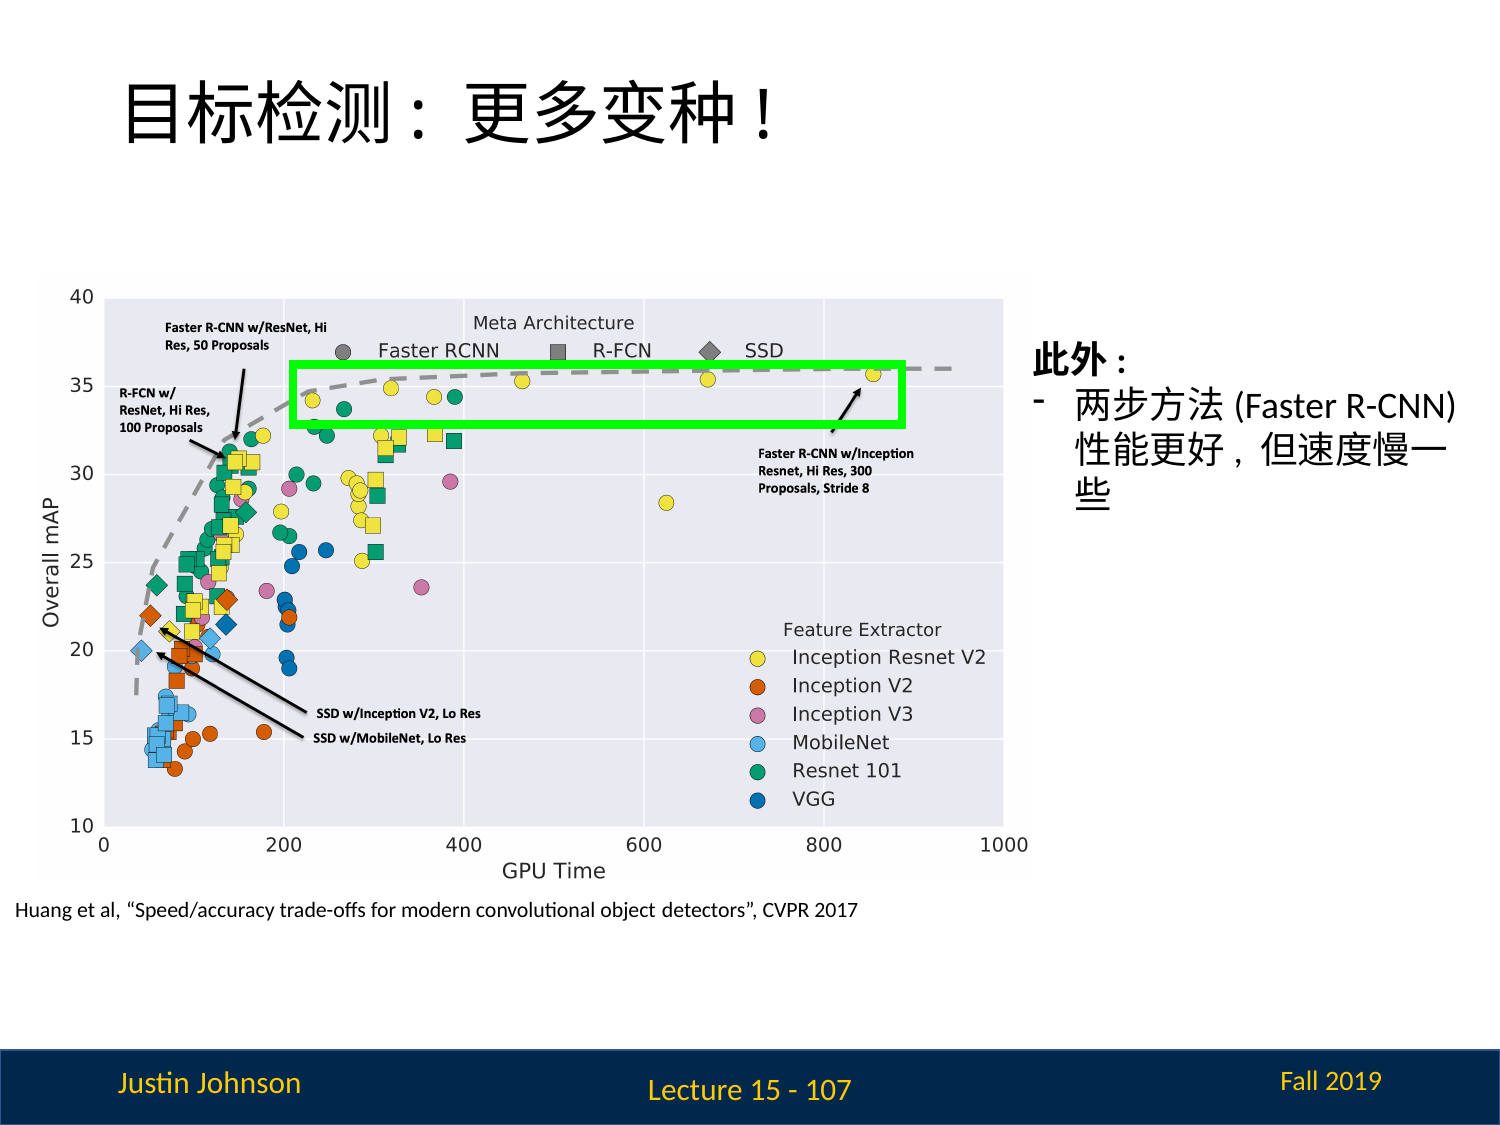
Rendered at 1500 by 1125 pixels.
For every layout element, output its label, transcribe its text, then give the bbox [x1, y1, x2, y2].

picture [37, 274, 1032, 883]
title 目标检测: 更多变种! [103, 59, 1397, 173]
slide_number Lecture 15 - 107 [547, 1057, 953, 1118]
text_box Huang et al, “Speed/accuracy trade-offs for modern convolutional object detectors”, CVPR 2017 [0, 890, 1134, 927]
text_box 此外: 两步方法(Faster R-CNN) 性能更好, 但速度慢一些 [1032, 328, 1488, 524]
